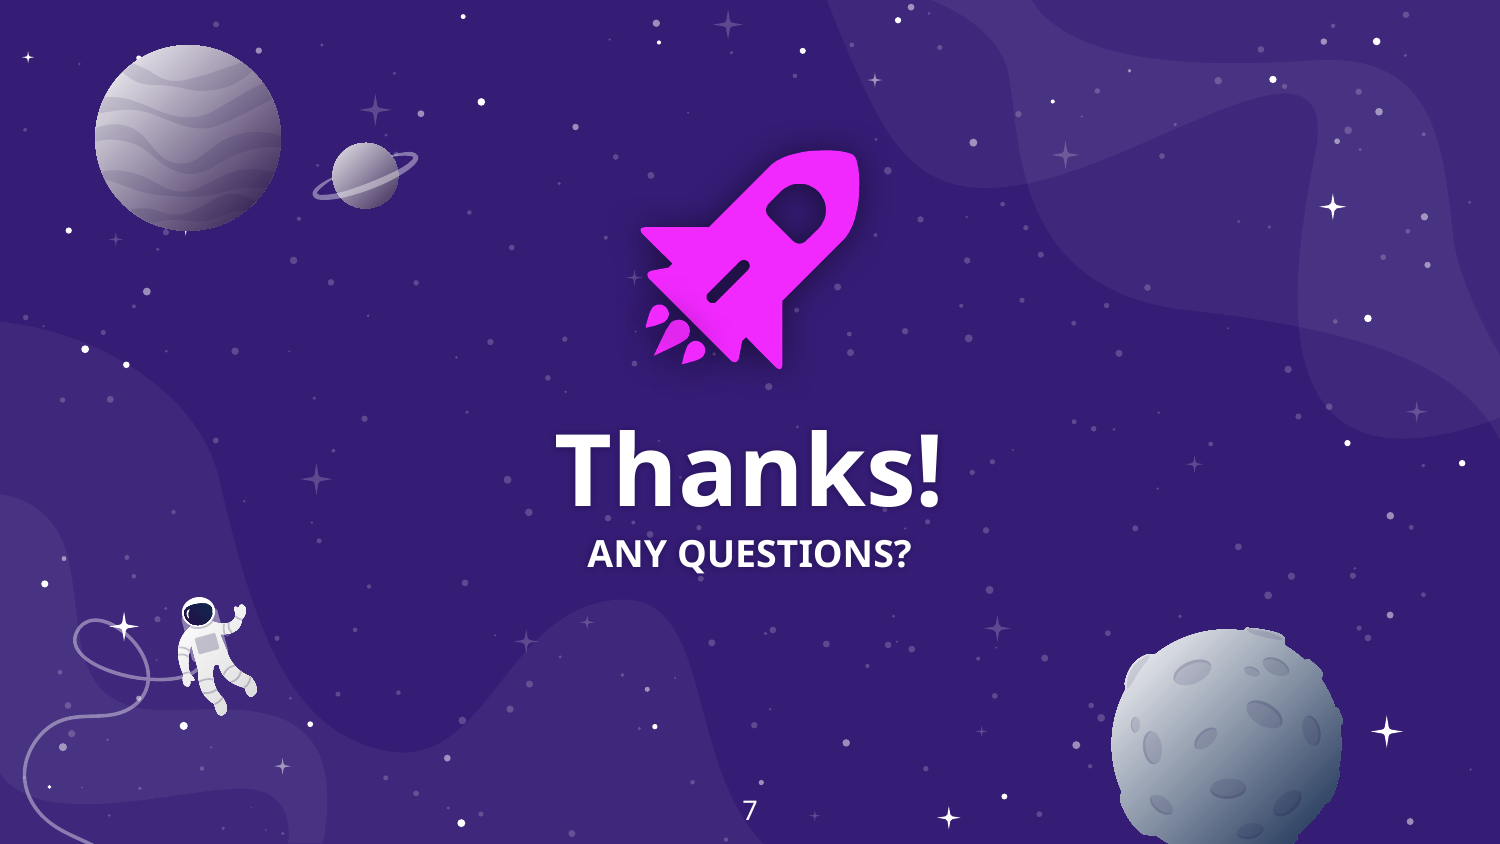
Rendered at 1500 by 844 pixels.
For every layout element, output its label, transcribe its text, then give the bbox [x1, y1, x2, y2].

slide_number 7 [705, 779, 795, 844]
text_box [640, 150, 860, 370]
title Thanks! [291, 437, 1209, 526]
subtitle ANY QUESTIONS? [291, 529, 1209, 728]
